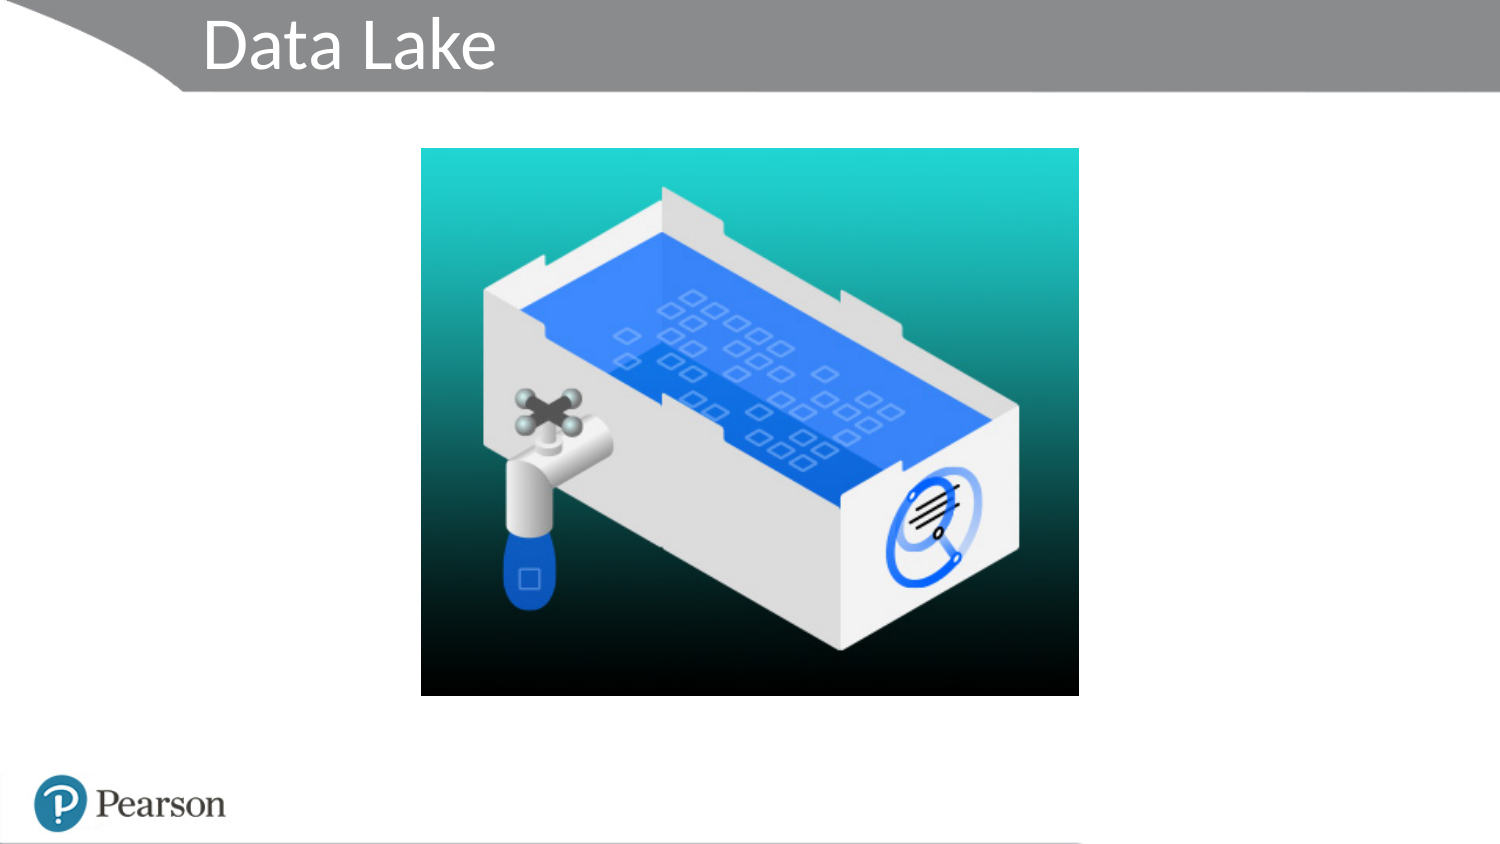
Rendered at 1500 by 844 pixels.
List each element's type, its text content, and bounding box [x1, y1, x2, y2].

title Data Lake [187, 0, 1426, 79]
picture [0, 0, 1500, 844]
